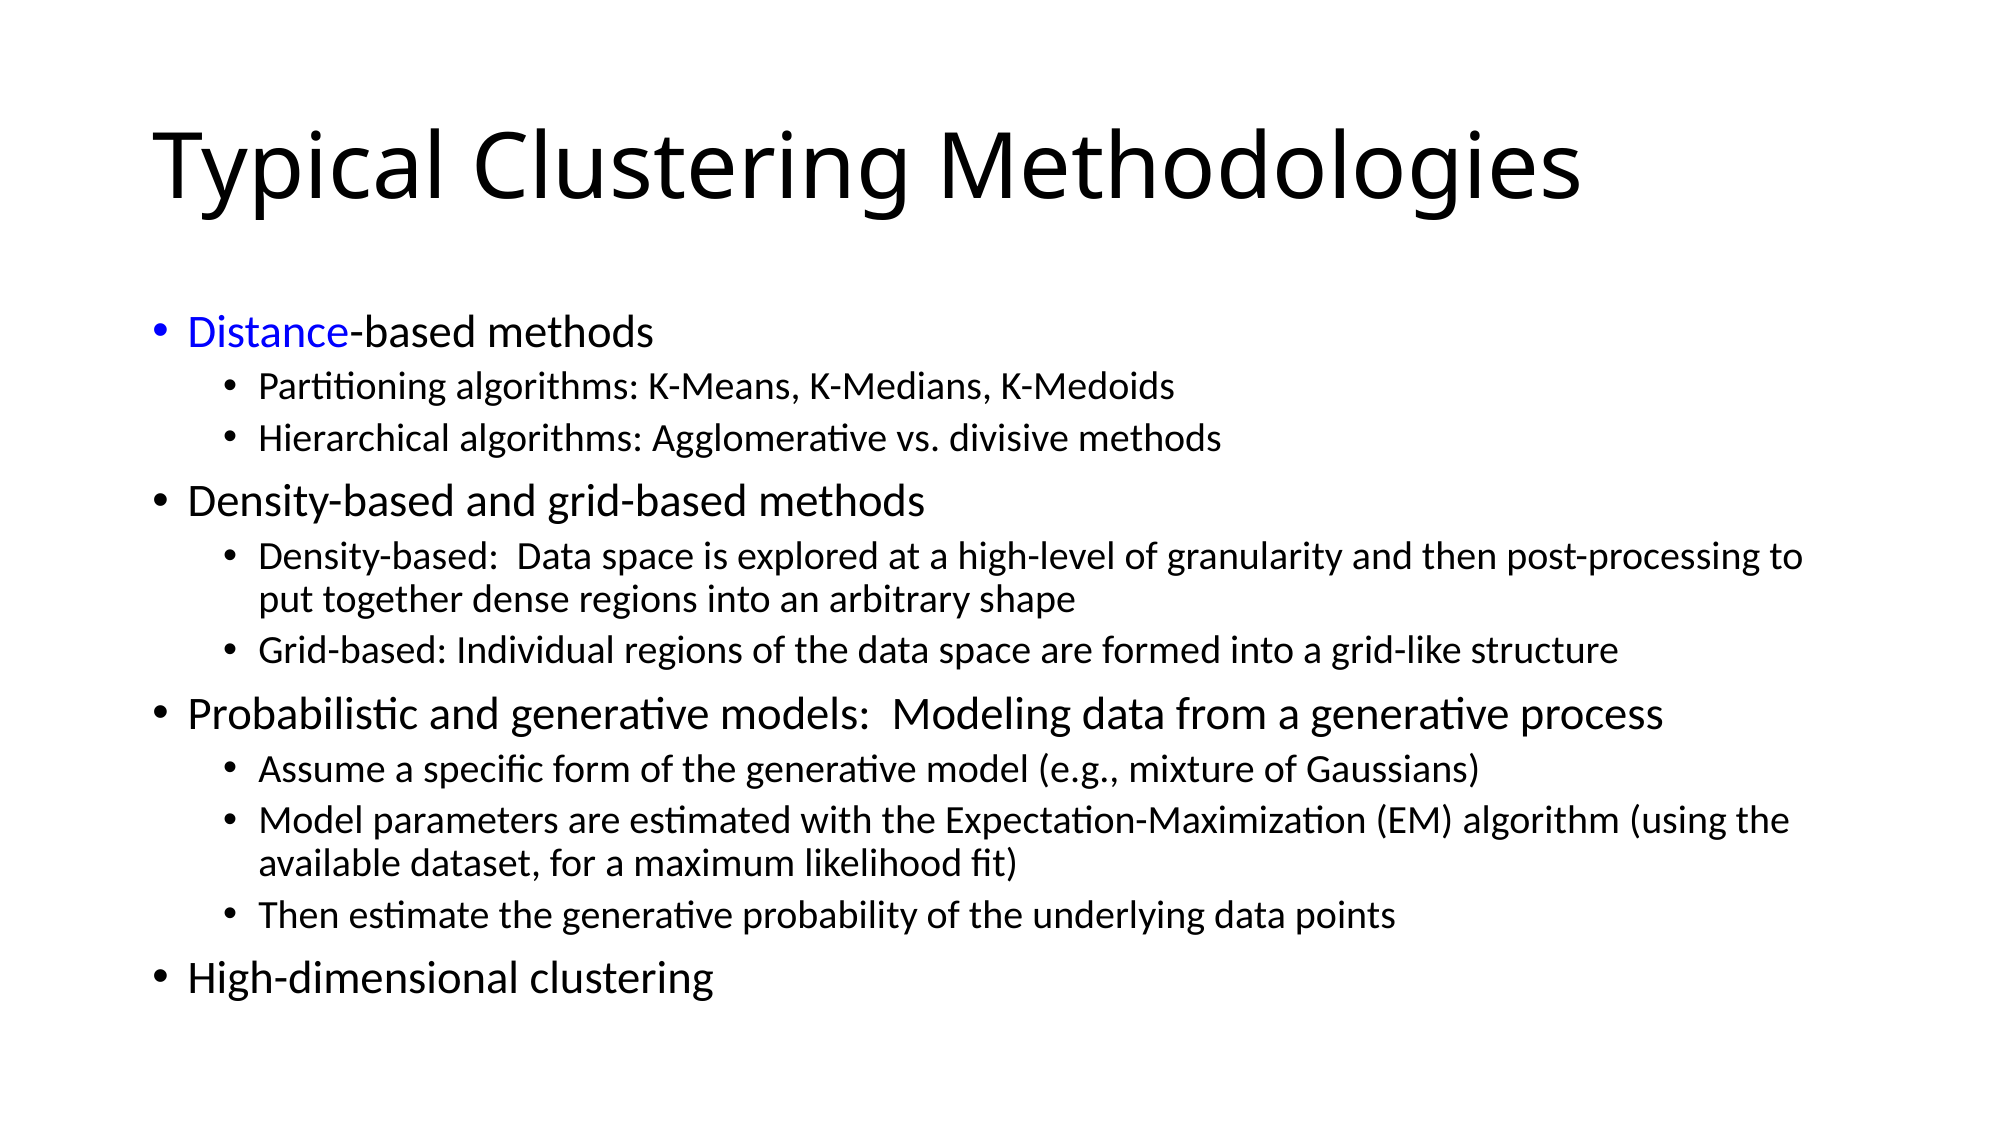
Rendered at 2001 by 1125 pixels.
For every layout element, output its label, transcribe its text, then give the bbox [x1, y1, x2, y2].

title Typical Clustering Methodologies [137, 59, 1863, 278]
list Distance-based methods Partitioning algorithms: K-Means, K-Medians, K-Medoids Hierarchical algorithms: Agglomerative vs. divisive methods Density-based and grid-based methods Density-based: Data space is explored at a high-level of granularity and then post-processing to put together dense regions into an arbitrary shape Grid-based: Individual regions of the data space are formed into a grid-like structure Probabilistic and generative models: Modeling data from a generative process Assume a specific form of the generative model (e.g., mixture of Gaussians) Model parameters are estimated with the Expectation-Maximization (EM) algorithm (using the available dataset, for a maximum likelihood fit) Then estimate the generative probability of the underlying data points High-dimensional clustering [137, 299, 1863, 1014]
